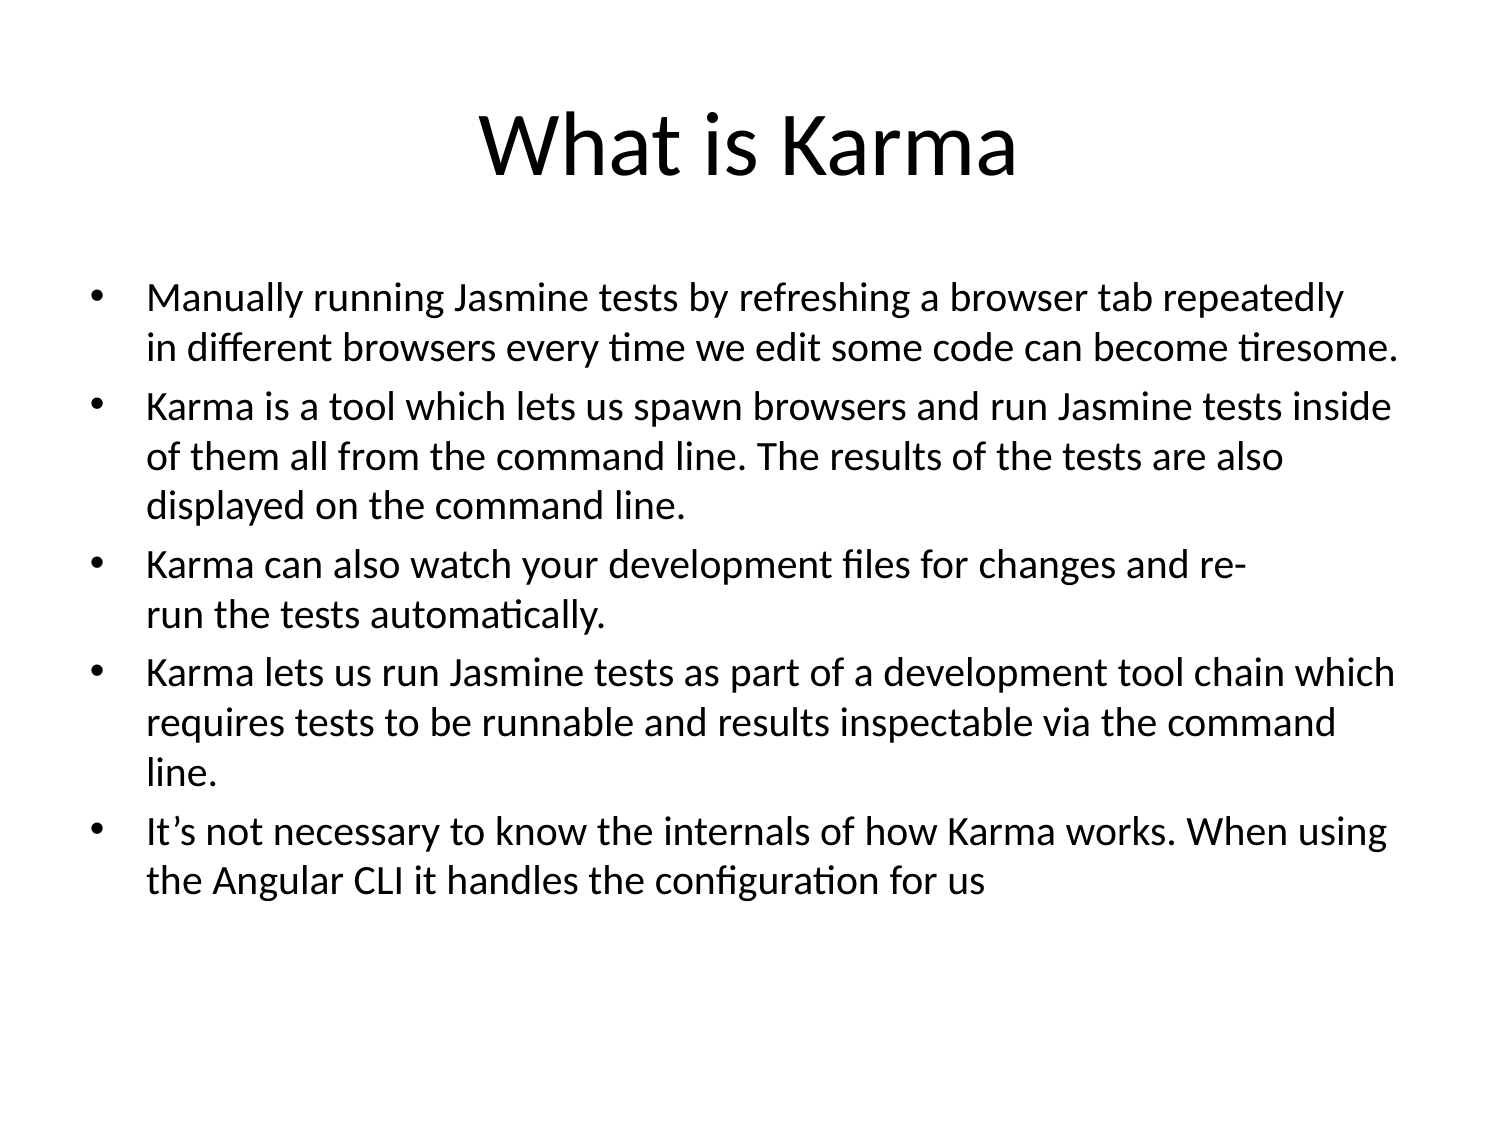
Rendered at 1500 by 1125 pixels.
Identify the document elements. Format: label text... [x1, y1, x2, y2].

list Manually running Jasmine tests by refreshing a browser tab repeatedly in different browsers every time we edit some code can become tiresome. Karma is a tool which lets us spawn browsers and run Jasmine tests inside of them all from the command line. The results of the tests are also displayed on the command line. Karma can also watch your development files for changes and re-run the tests automatically. Karma lets us run Jasmine tests as part of a development tool chain which requires tests to be runnable and results inspectable via the command line. It’s not necessary to know the internals of how Karma works. When using the Angular CLI it handles the configuration for us [75, 262, 1425, 1005]
title What is Karma [75, 45, 1425, 232]
